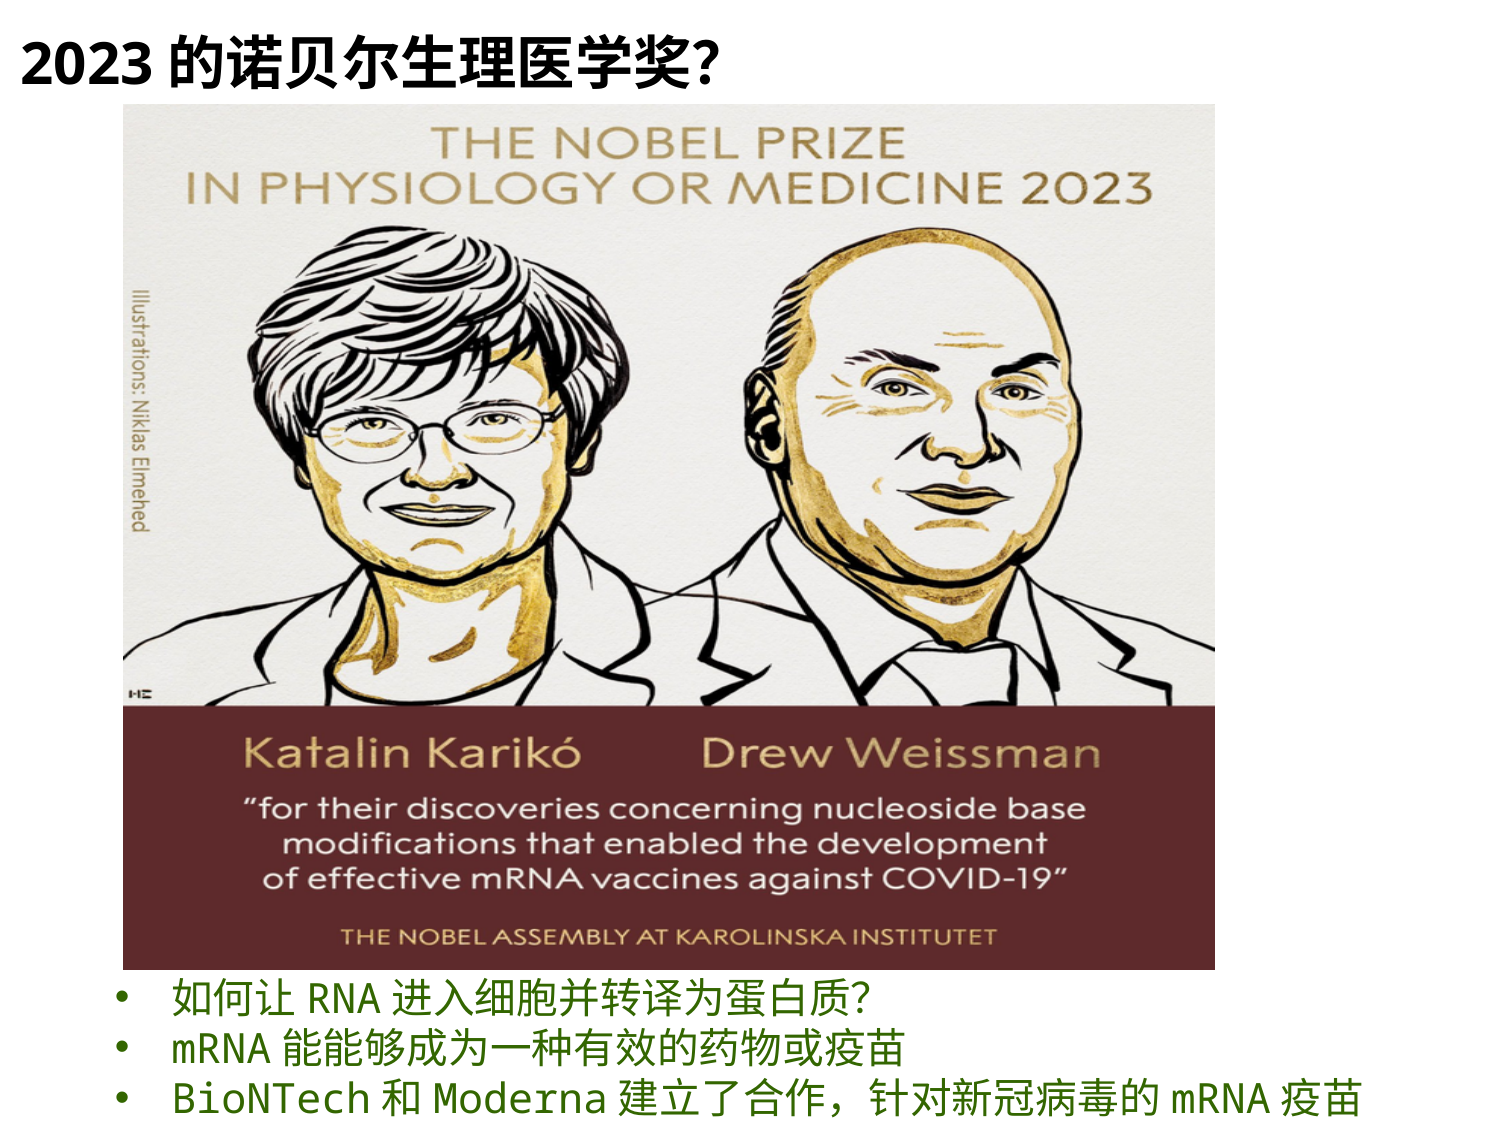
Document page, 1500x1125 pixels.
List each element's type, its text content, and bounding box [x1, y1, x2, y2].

picture [123, 104, 1216, 971]
text_box 2023的诺贝尔生理医学奖？ [5, 19, 1182, 104]
text_box 如何让RNA进入细胞并转译为蛋白质？ mRNA能能够成为一种有效的药物或疫苗 BioNTech和Moderna建立了合作，针对新冠病毒的mRNA疫苗 [100, 964, 1405, 1125]
